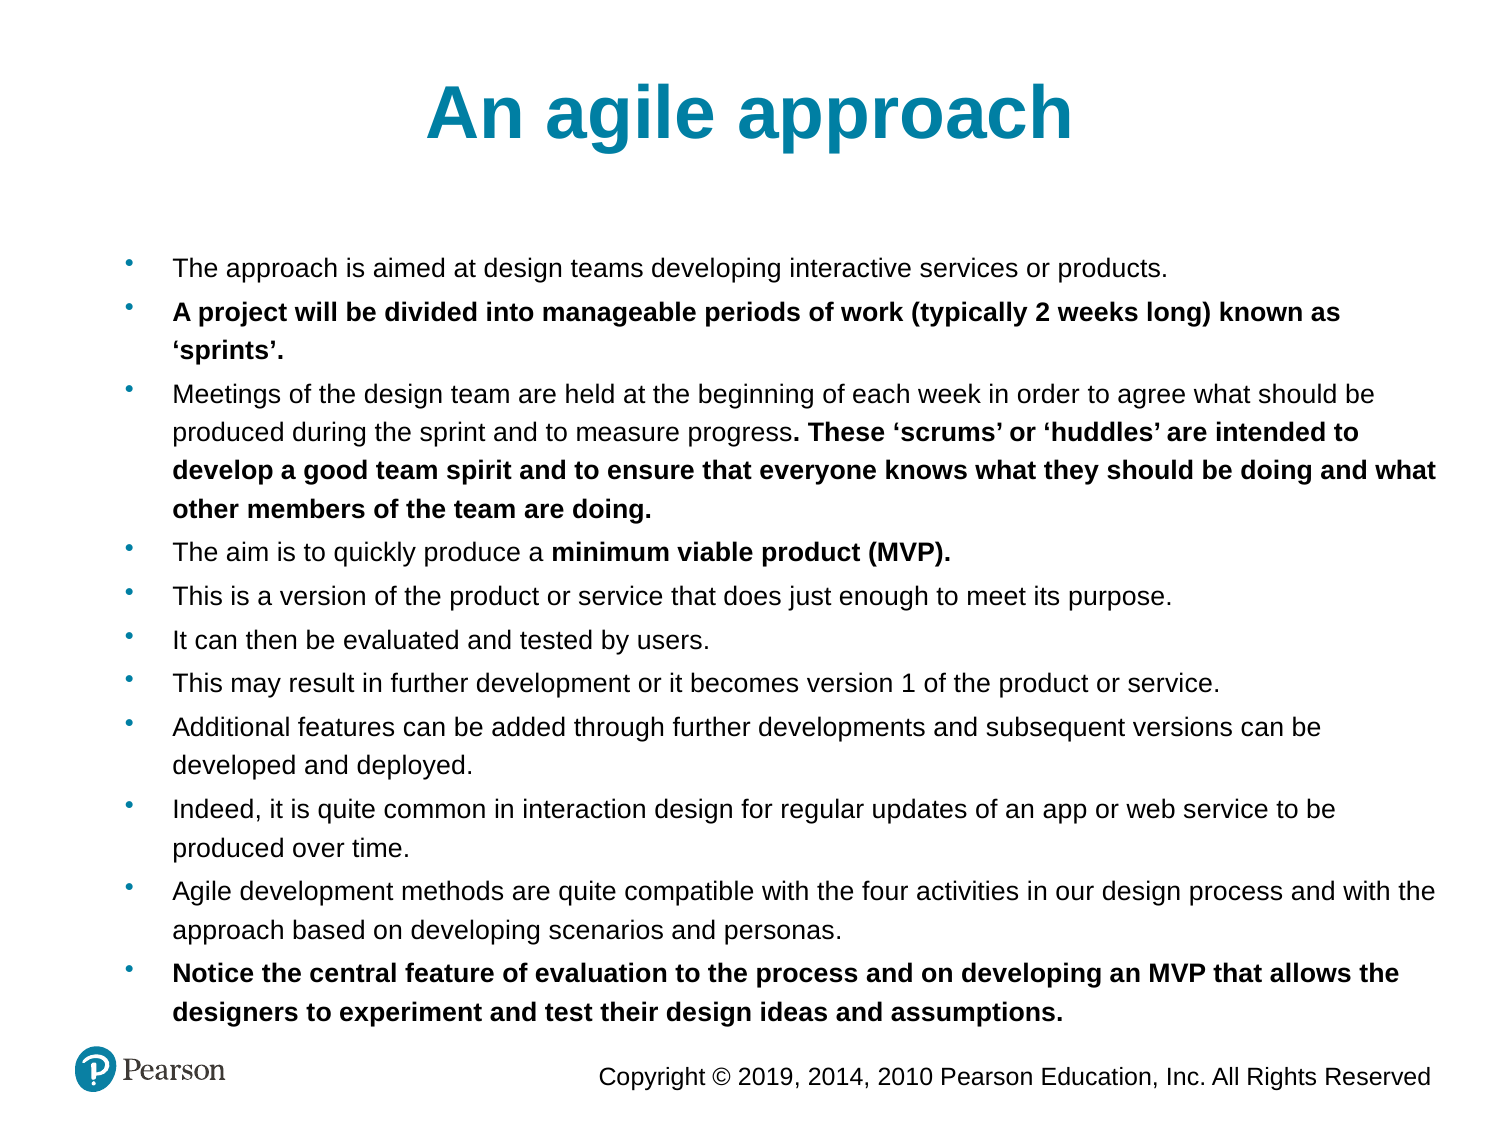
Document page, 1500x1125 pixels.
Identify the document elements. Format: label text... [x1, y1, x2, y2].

list The approach is aimed at design teams developing interactive services or products. A project will be divided into manageable periods of work (typically 2 weeks long) known as ‘sprints’. Meetings of the design team are held at the beginning of each week in order to agree what should be produced during the sprint and to measure progress. These ‘scrums’ or ‘huddles’ are intended to develop a good team spirit and to ensure that everyone knows what they should be doing and what other members of the team are doing. The aim is to quickly produce a minimum viable product (MVP). This is a version of the product or service that does just enough to meet its purpose. It can then be evaluated and tested by users. This may result in further development or it becomes version 1 of the product or service. Additional features can be added through further developments and subsequent versions can be developed and deployed. Indeed, it is quite common in interaction design for regular updates of an app or web service to be produced over time. Agile development methods are quite compatible with the four activities in our design process and with the approach based on developing scenarios and personas. Notice the central feature of evaluation to the process and on developing an MVP that allows the designers to experiment and test their design ideas and assumptions. [109, 236, 1460, 1040]
title An agile approach [75, 51, 1425, 167]
